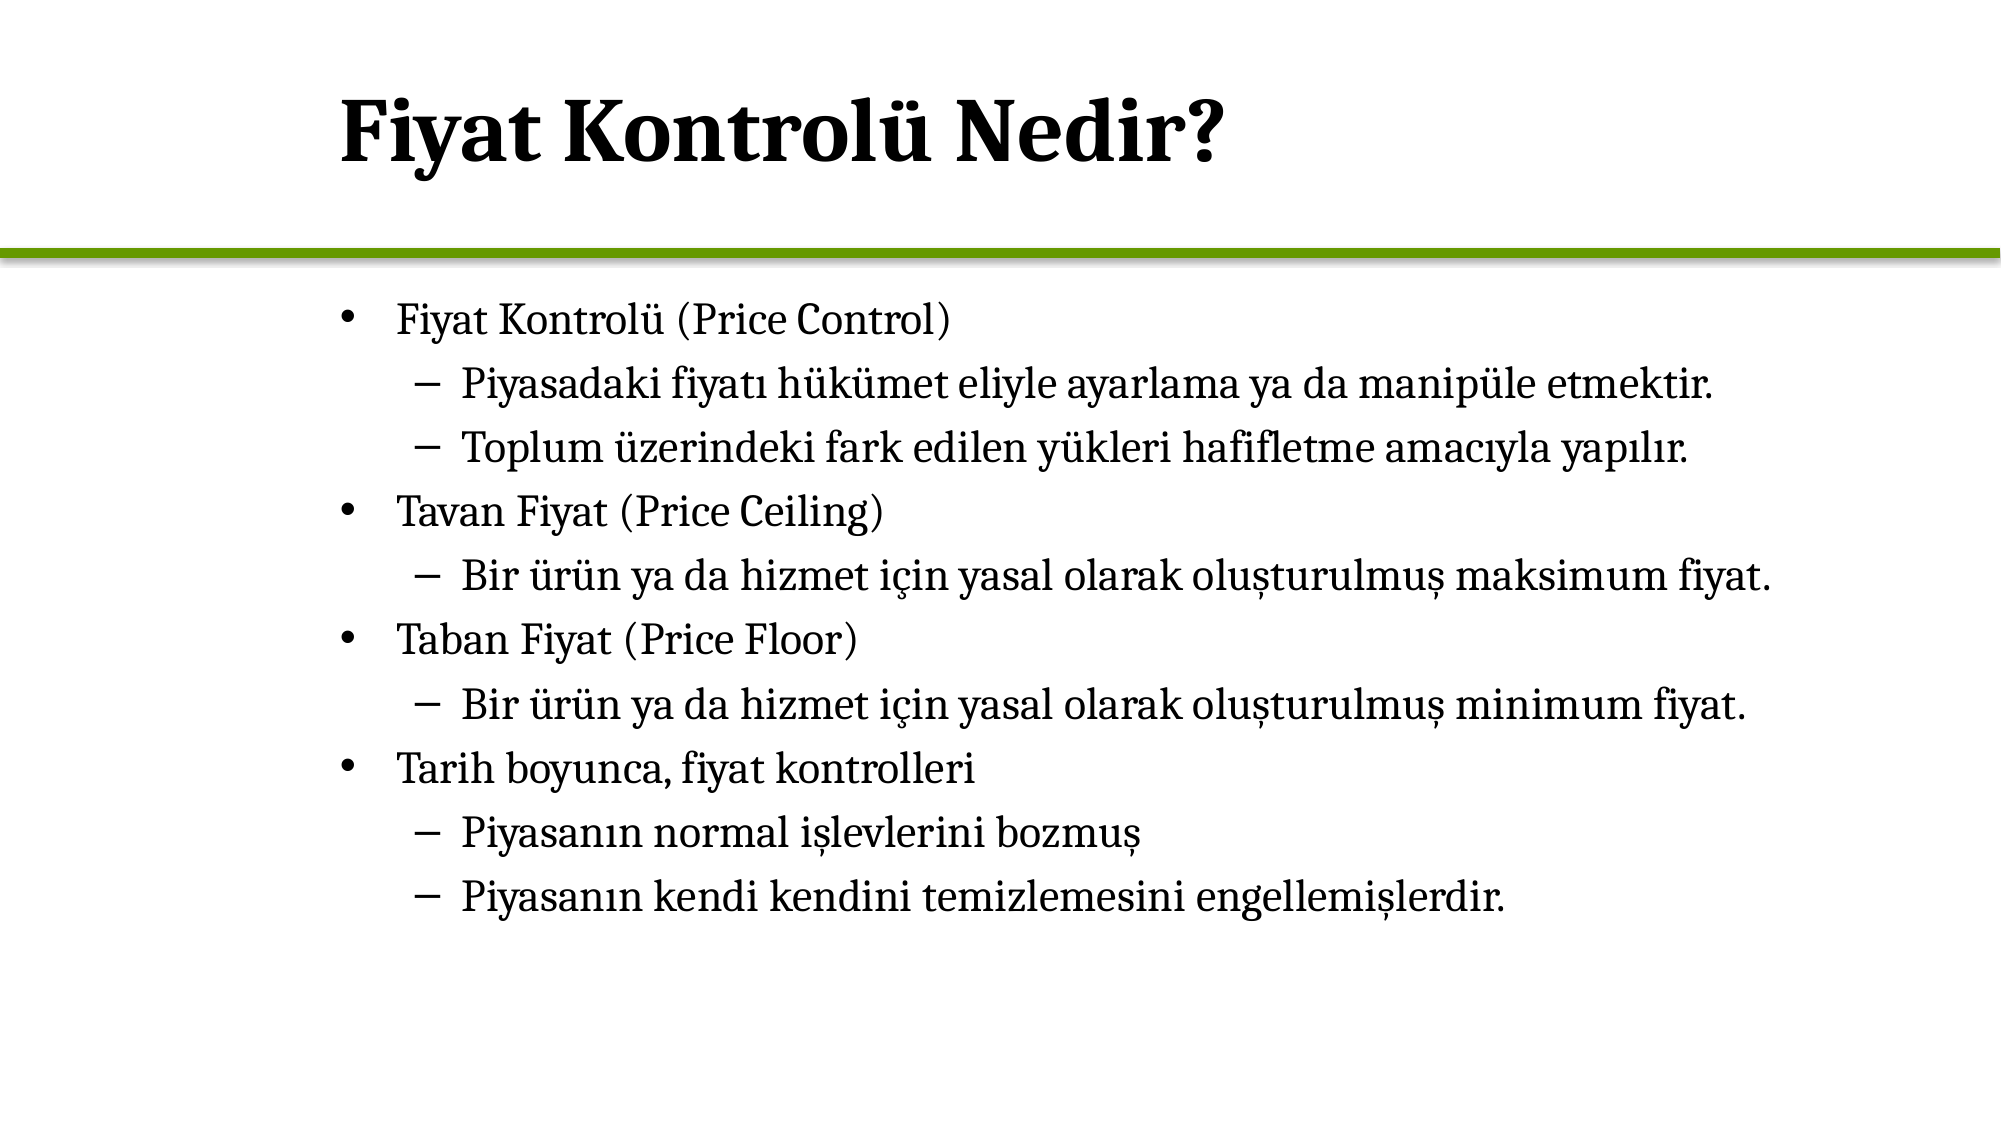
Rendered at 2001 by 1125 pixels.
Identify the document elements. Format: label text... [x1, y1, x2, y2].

list Fiyat Kontrolü (Price Control) Piyasadaki fiyatı hükümet eliyle ayarlama ya da manipüle etmektir. Toplum üzerindeki fark edilen yükleri hafifletme amacıyla yapılır. Tavan Fiyat (Price Ceiling) Bir ürün ya da hizmet için yasal olarak oluşturulmuş maksimum fiyat. Taban Fiyat (Price Floor) Bir ürün ya da hizmet için yasal olarak oluşturulmuş minimum fiyat. Tarih boyunca, fiyat kontrolleri Piyasanın normal işlevlerini bozmuş Piyasanın kendi kendini temizlemesini engellemişlerdir. [324, 280, 1800, 1085]
title Fiyat Kontrolü Nedir? [324, 0, 1675, 251]
